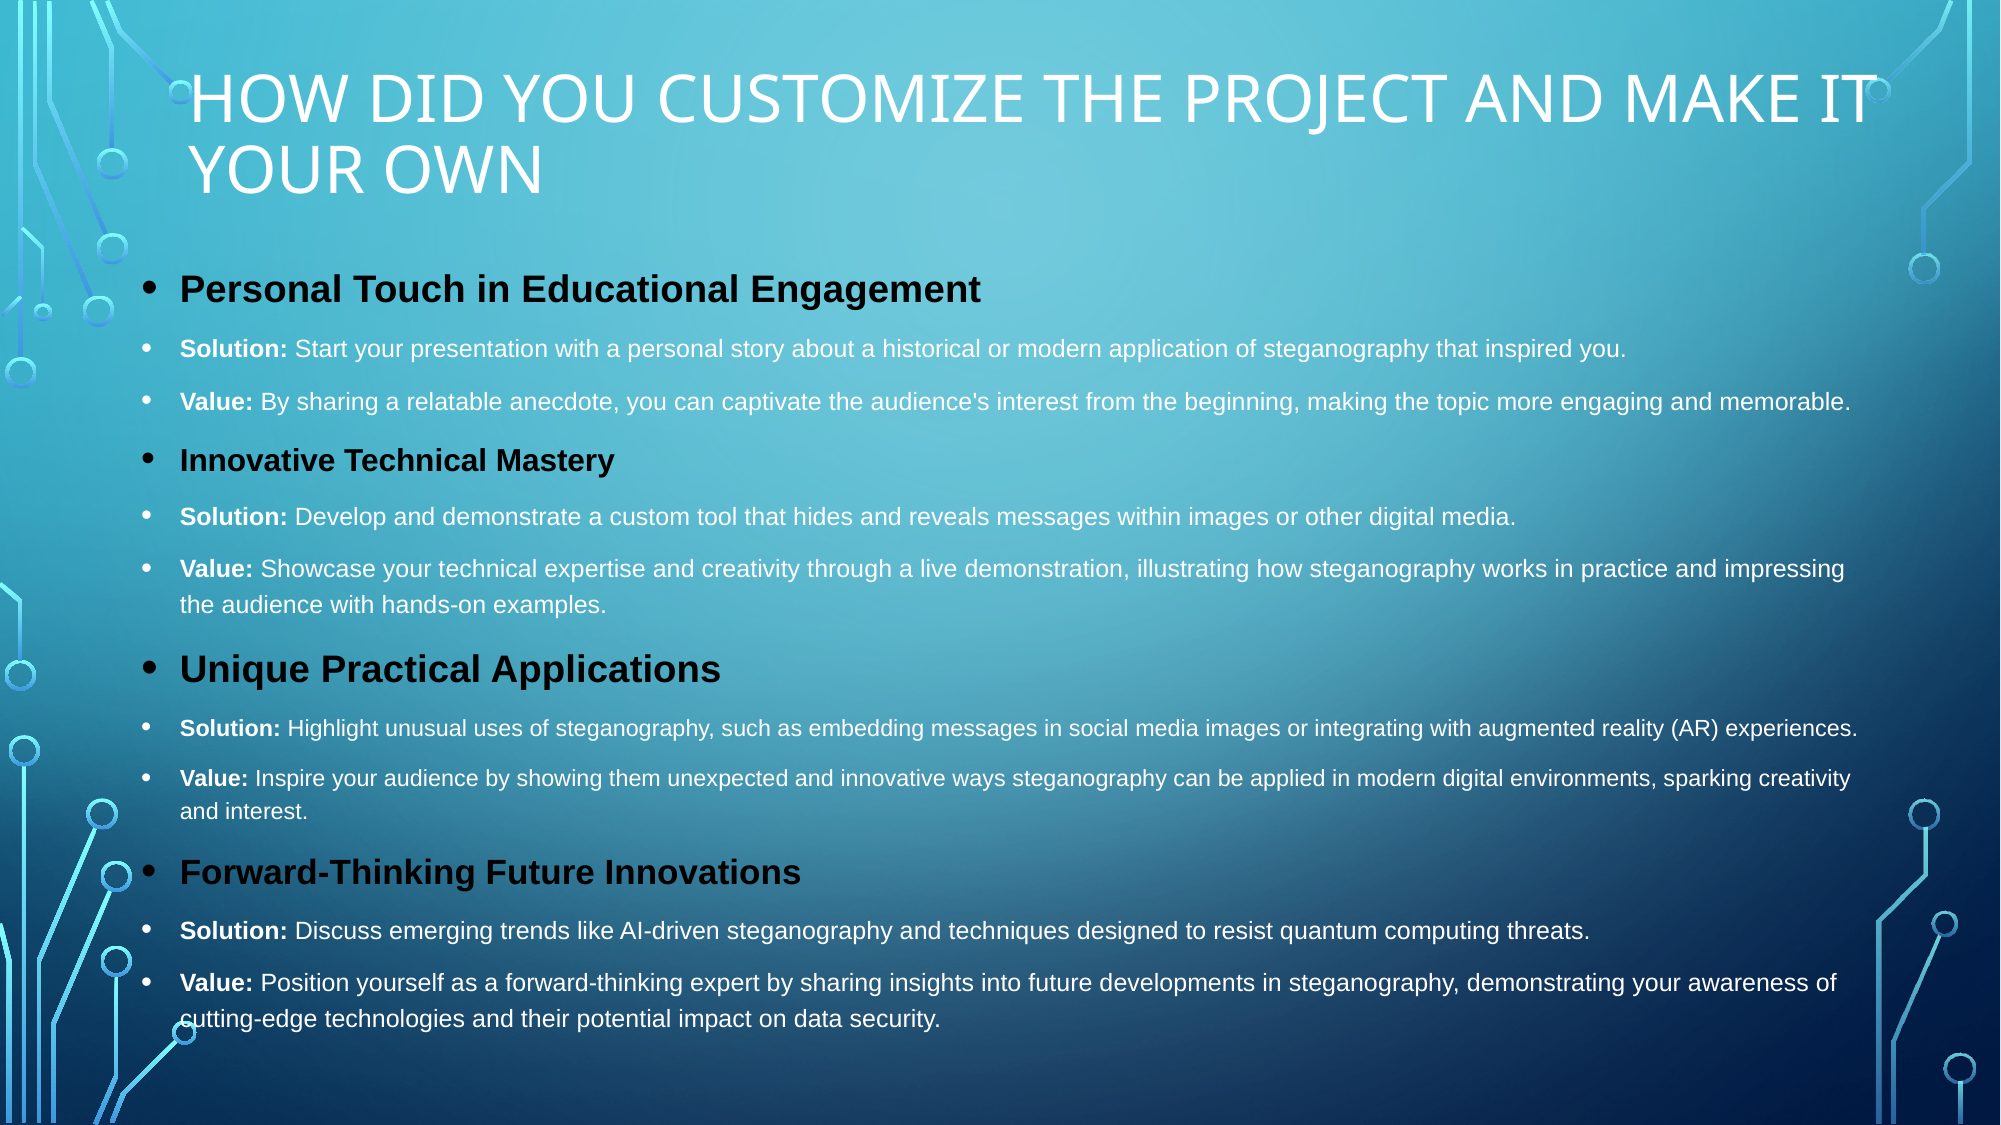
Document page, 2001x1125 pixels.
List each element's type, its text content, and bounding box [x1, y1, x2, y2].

title How did you customize the project and make it your own [173, 56, 1941, 216]
list Personal Touch in Educational Engagement Solution: Start your presentation with a personal story about a historical or modern application of steganography that inspired you. Value: By sharing a relatable anecdote, you can captivate the audience's interest from the beginning, making the topic more engaging and memorable. Innovative Technical Mastery Solution: Develop and demonstrate a custom tool that hides and reveals messages within images or other digital media. Value: Showcase your technical expertise and creativity through a live demonstration, illustrating how steganography works in practice and impressing the audience with hands-on examples. Unique Practical Applications Solution: Highlight unusual uses of steganography, such as embedding messages in social media images or integrating with augmented reality (AR) experiences. Value: Inspire your audience by showing them unexpected and innovative ways steganography can be applied in modern digital environments, sparking creativity and interest. Forward-Thinking Future Innovations Solution: Discuss emerging trends like AI-driven steganography and techniques designed to resist quantum computing threats. Value: Position yourself as a forward-thinking expert by sharing insights into future developments in steganography, demonstrating your awareness of cutting-edge technologies and their potential impact on data security. [126, 247, 1905, 1050]
